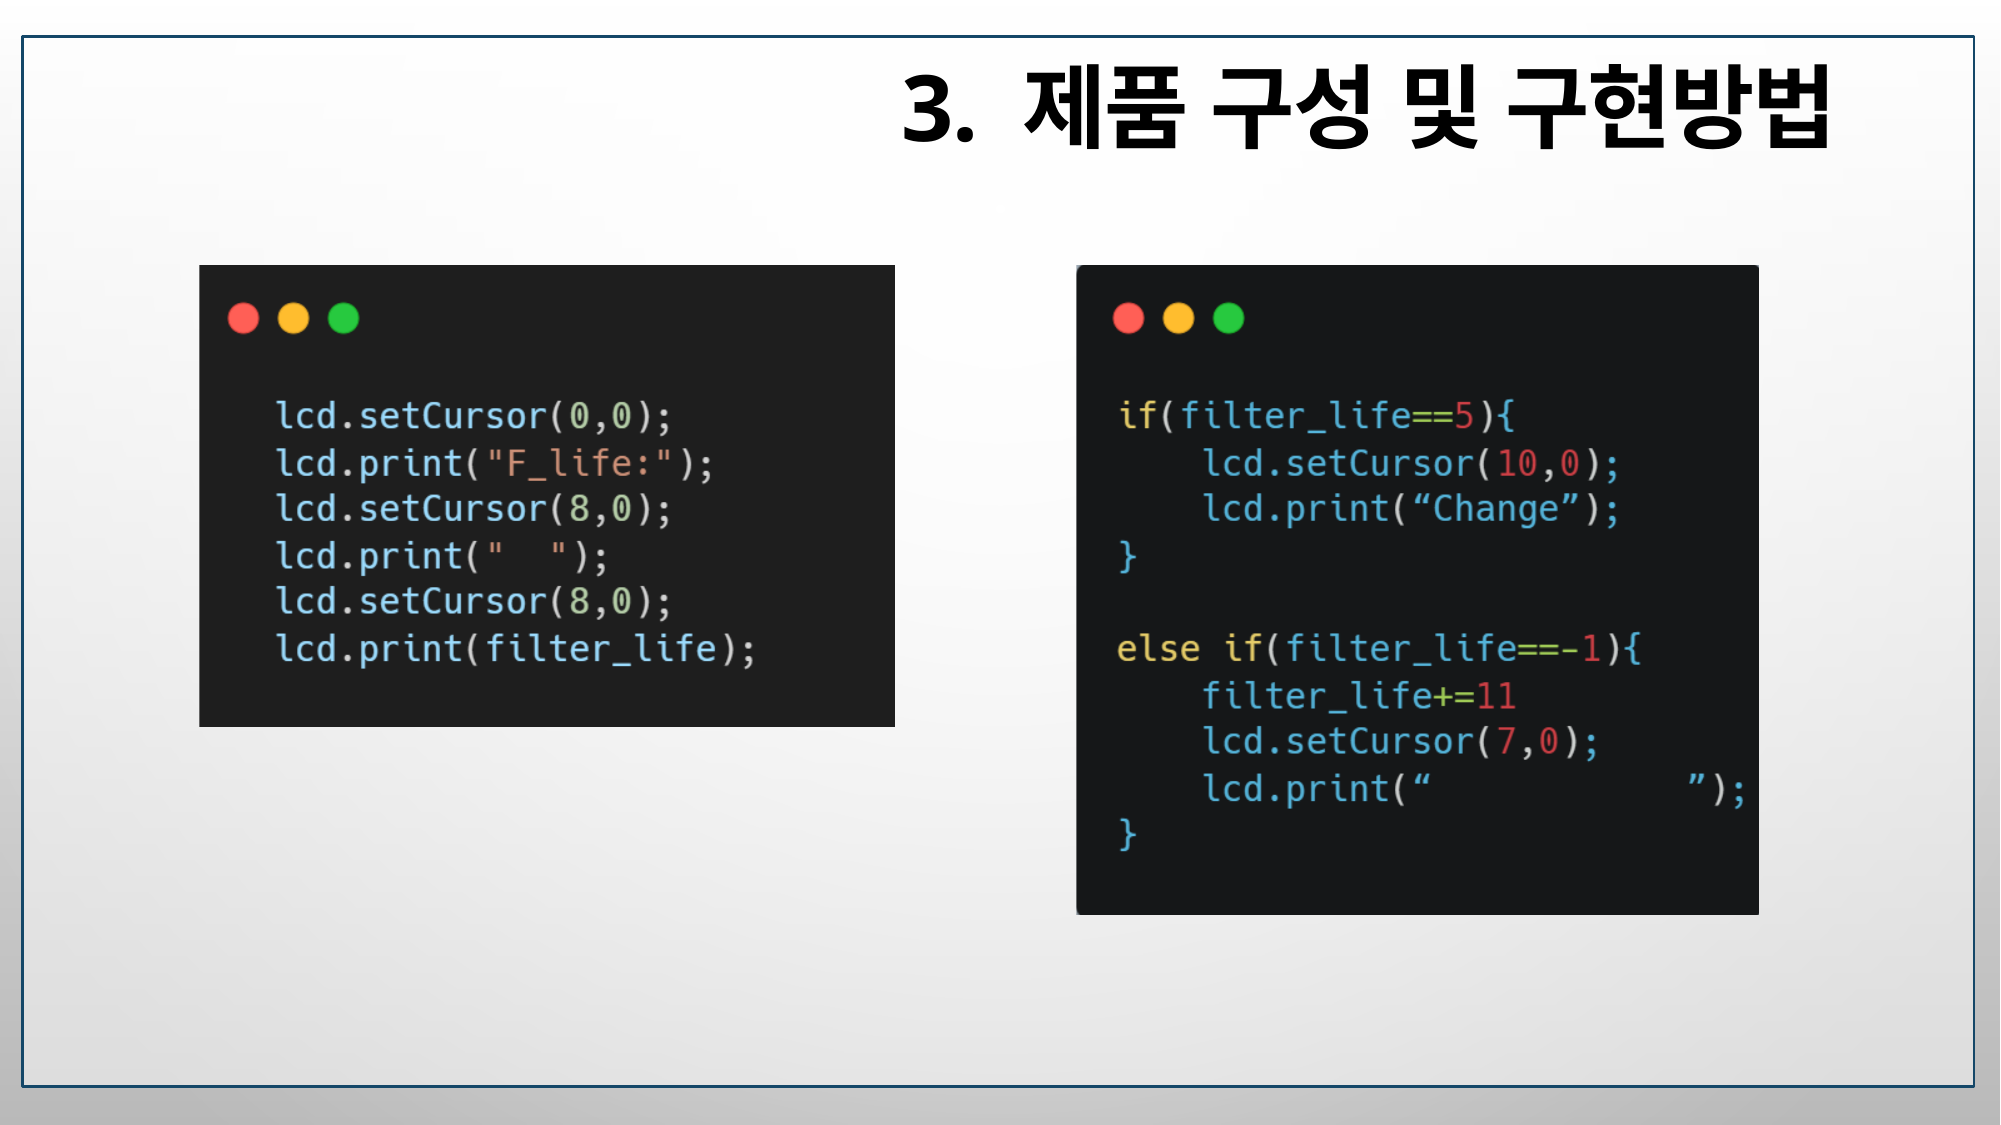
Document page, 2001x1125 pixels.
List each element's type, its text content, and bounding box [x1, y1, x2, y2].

picture [199, 265, 896, 728]
text_box [21, 35, 1975, 1088]
title 3. 제품 구성 및 구현방법 [518, 47, 2000, 266]
picture [0, 0, 2000, 1125]
picture [1076, 265, 1759, 915]
